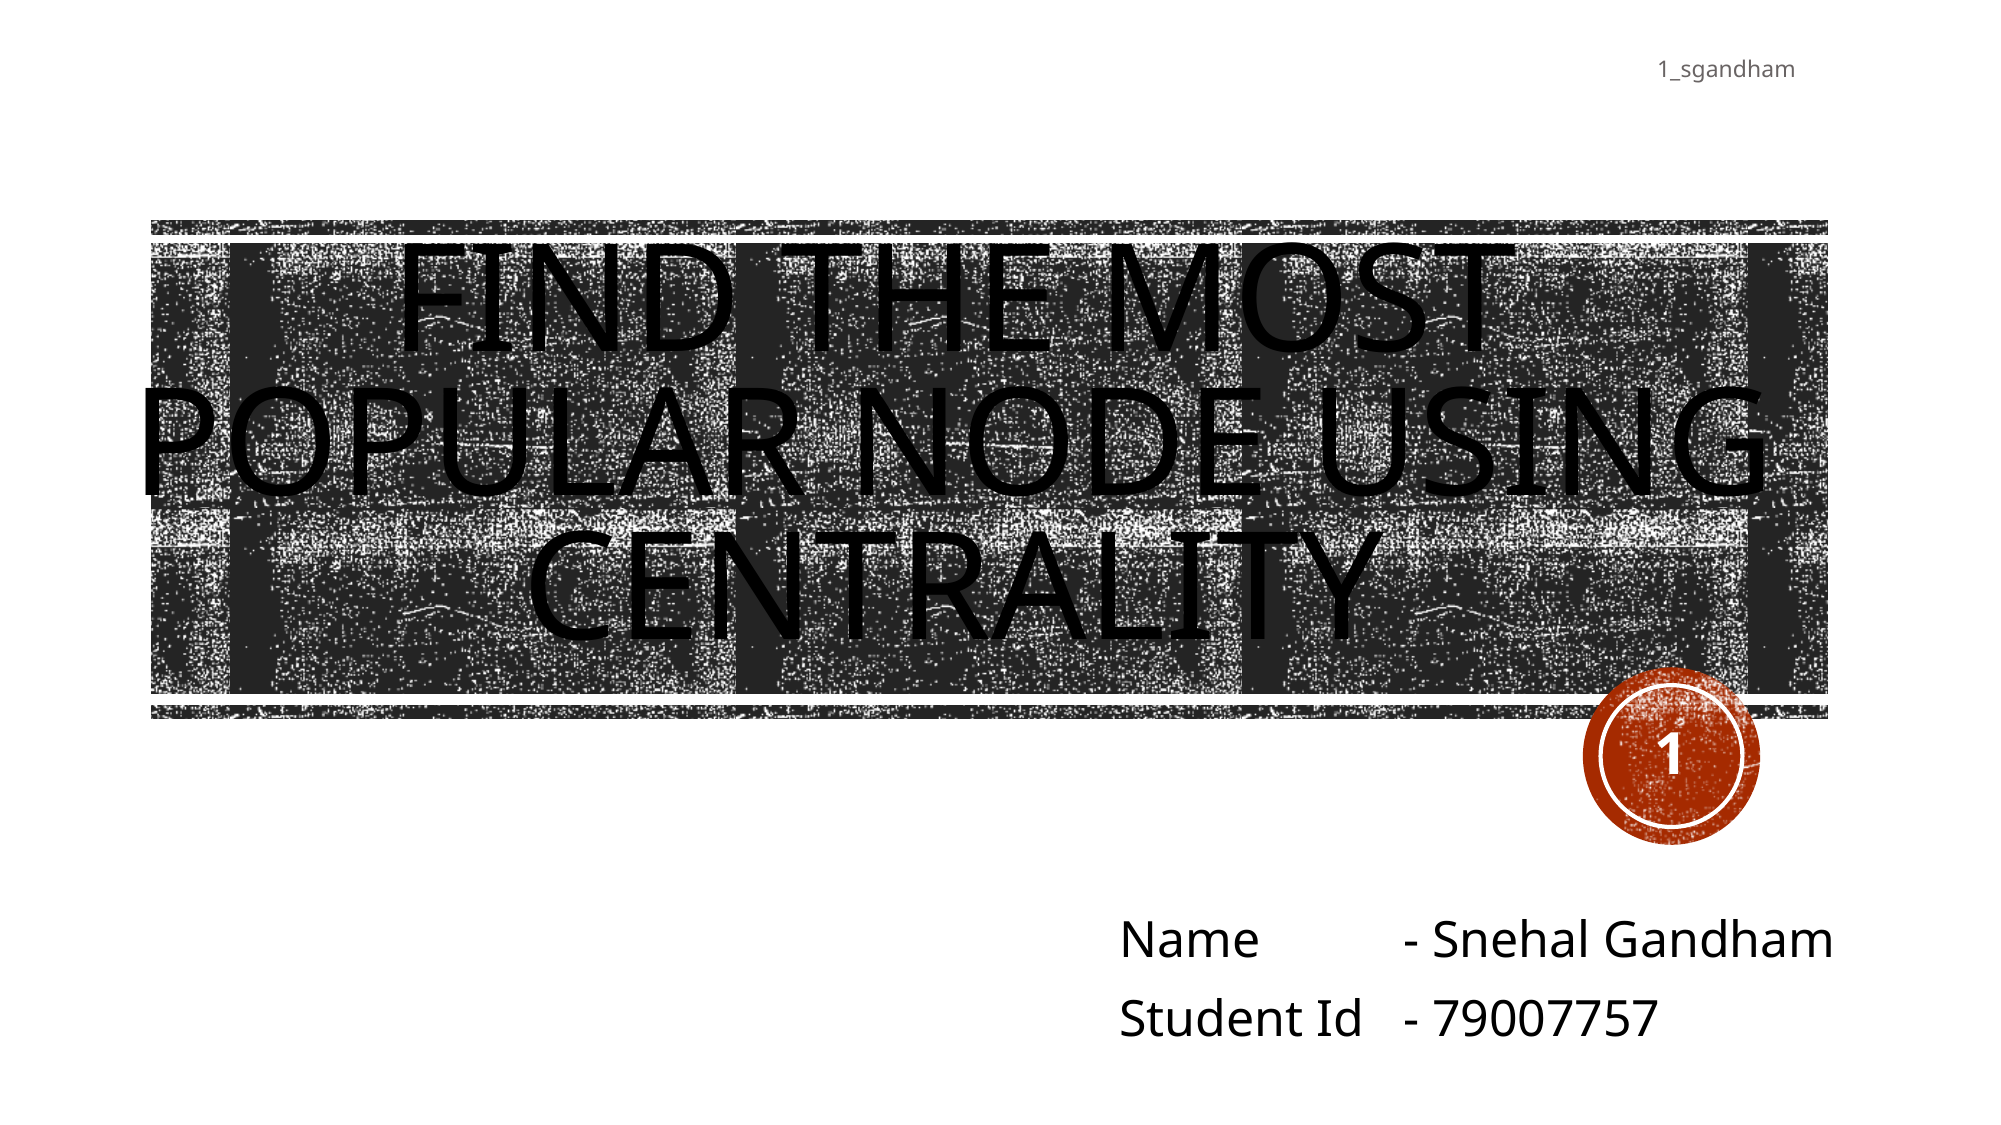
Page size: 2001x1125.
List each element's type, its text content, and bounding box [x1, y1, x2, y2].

footer 1_sgandham [1642, 53, 1897, 84]
subtitle Name - Snehal Gandham Student Id - 79007757 [1104, 906, 2000, 1078]
slide_number 1 [1573, 703, 1770, 809]
title Find the most popular node using Centrality [107, 212, 1801, 934]
